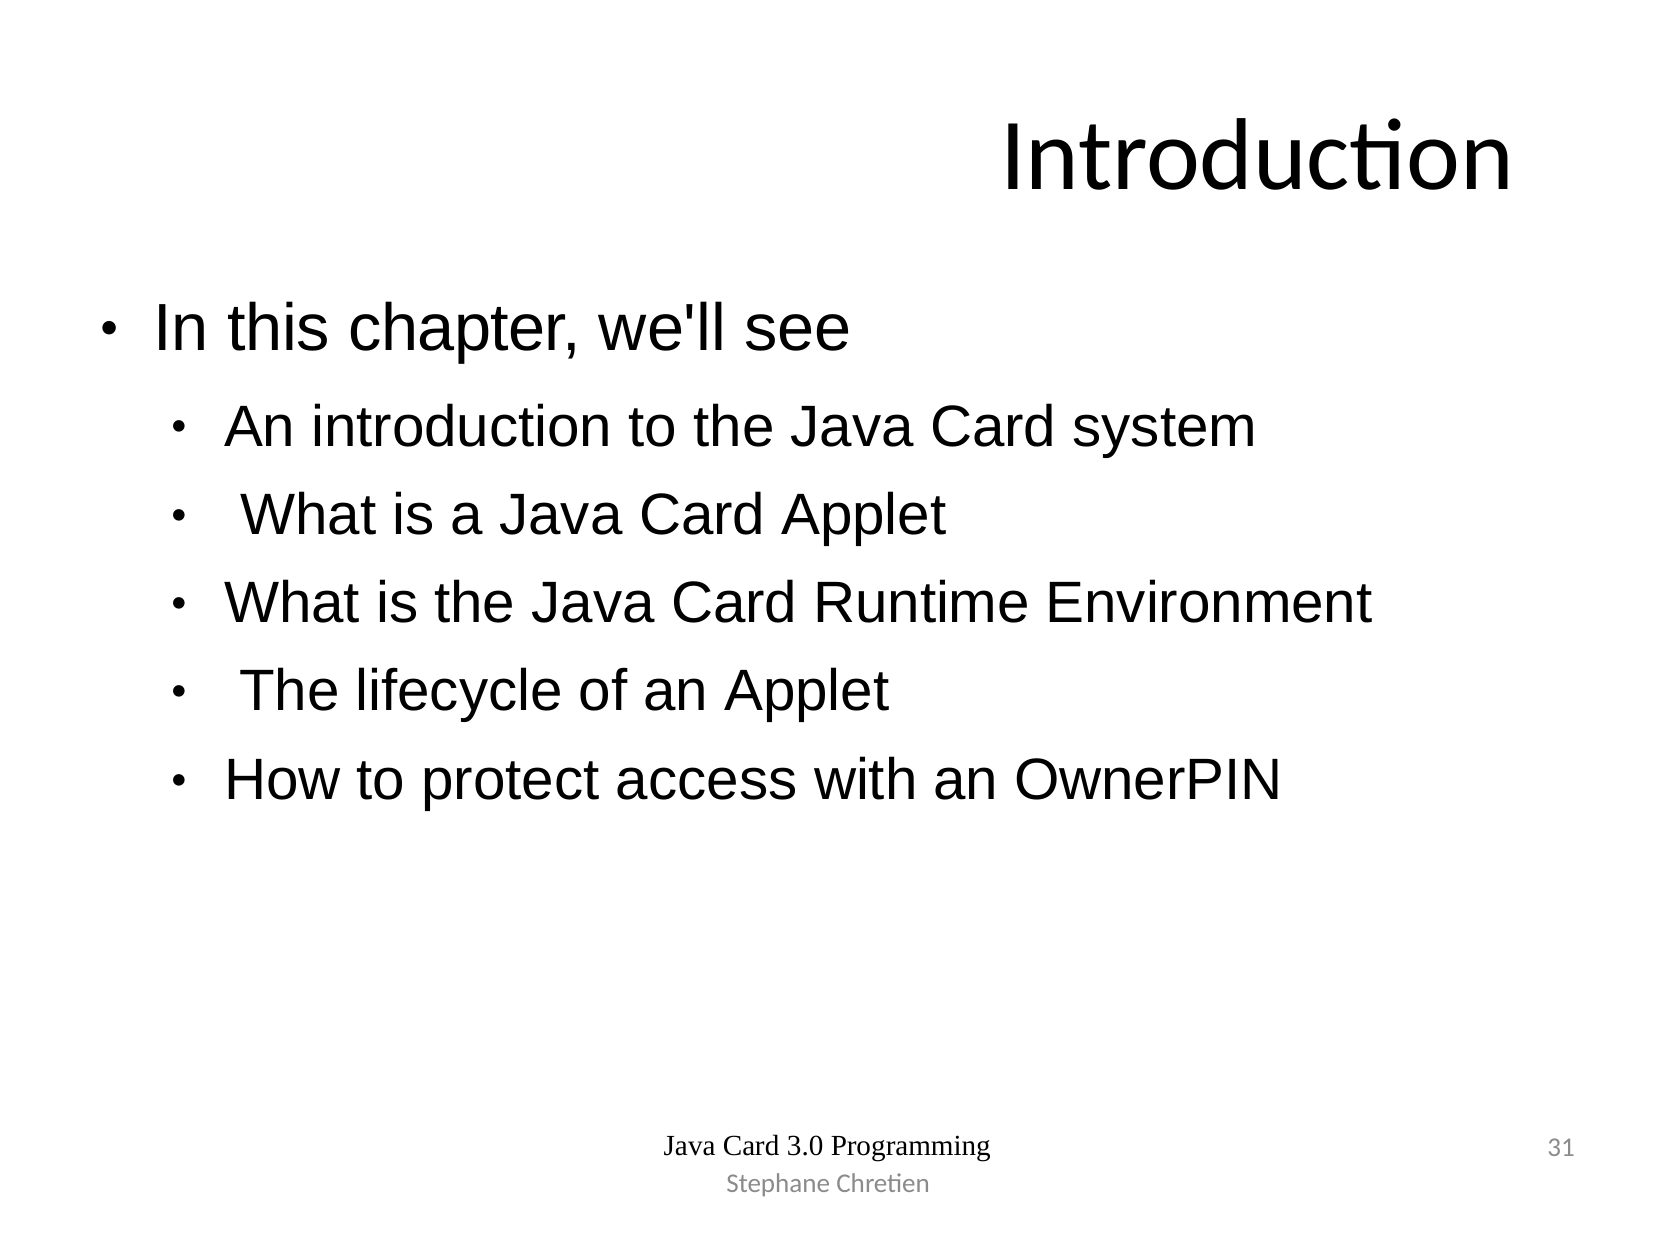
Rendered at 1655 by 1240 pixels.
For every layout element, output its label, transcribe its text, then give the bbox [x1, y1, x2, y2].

text_box Java Card 3.0 Programming [661, 1130, 994, 1162]
text_box An introduction to the Java Card system What is a Java Card Applet What is the Java Card Runtime Environment The lifecycle of an Applet How to protect access with an OwnerPIN [222, 369, 1378, 812]
text_box ● [169, 585, 195, 616]
text_box In this chapter, we'll see [151, 283, 861, 364]
text_box ● [169, 497, 195, 528]
footer Stephane Chretien [565, 822, 1089, 1240]
text_box ● [169, 673, 195, 704]
title Introduction [54, 1, 1600, 253]
slide_number 31 [1522, 786, 1575, 1240]
text_box ● [98, 307, 127, 343]
text_box ● [169, 408, 195, 439]
text_box ● [169, 762, 195, 793]
